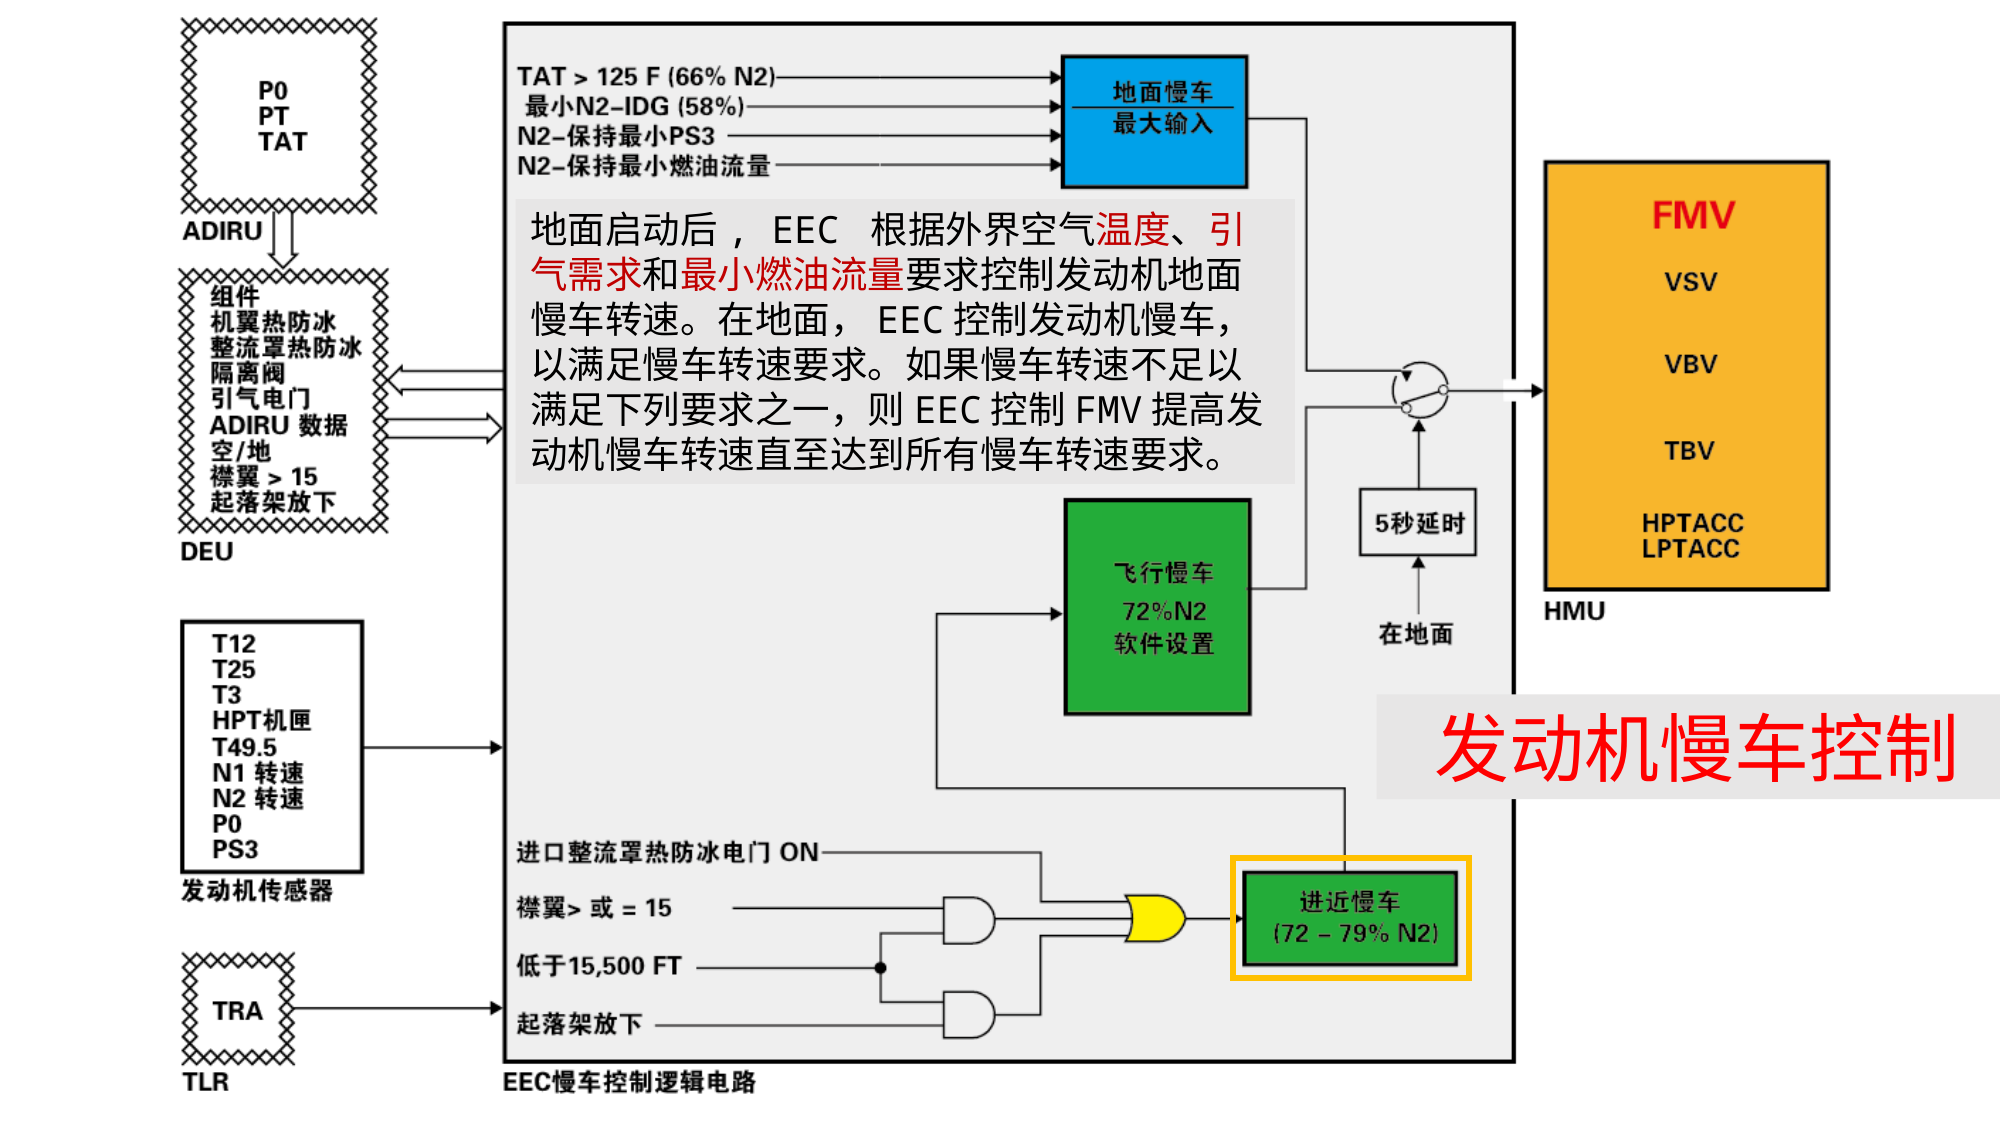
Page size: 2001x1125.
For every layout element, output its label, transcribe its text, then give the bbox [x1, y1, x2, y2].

picture [152, 0, 1848, 1125]
text_box 发动机慢车控制 [1848, 694, 2000, 800]
